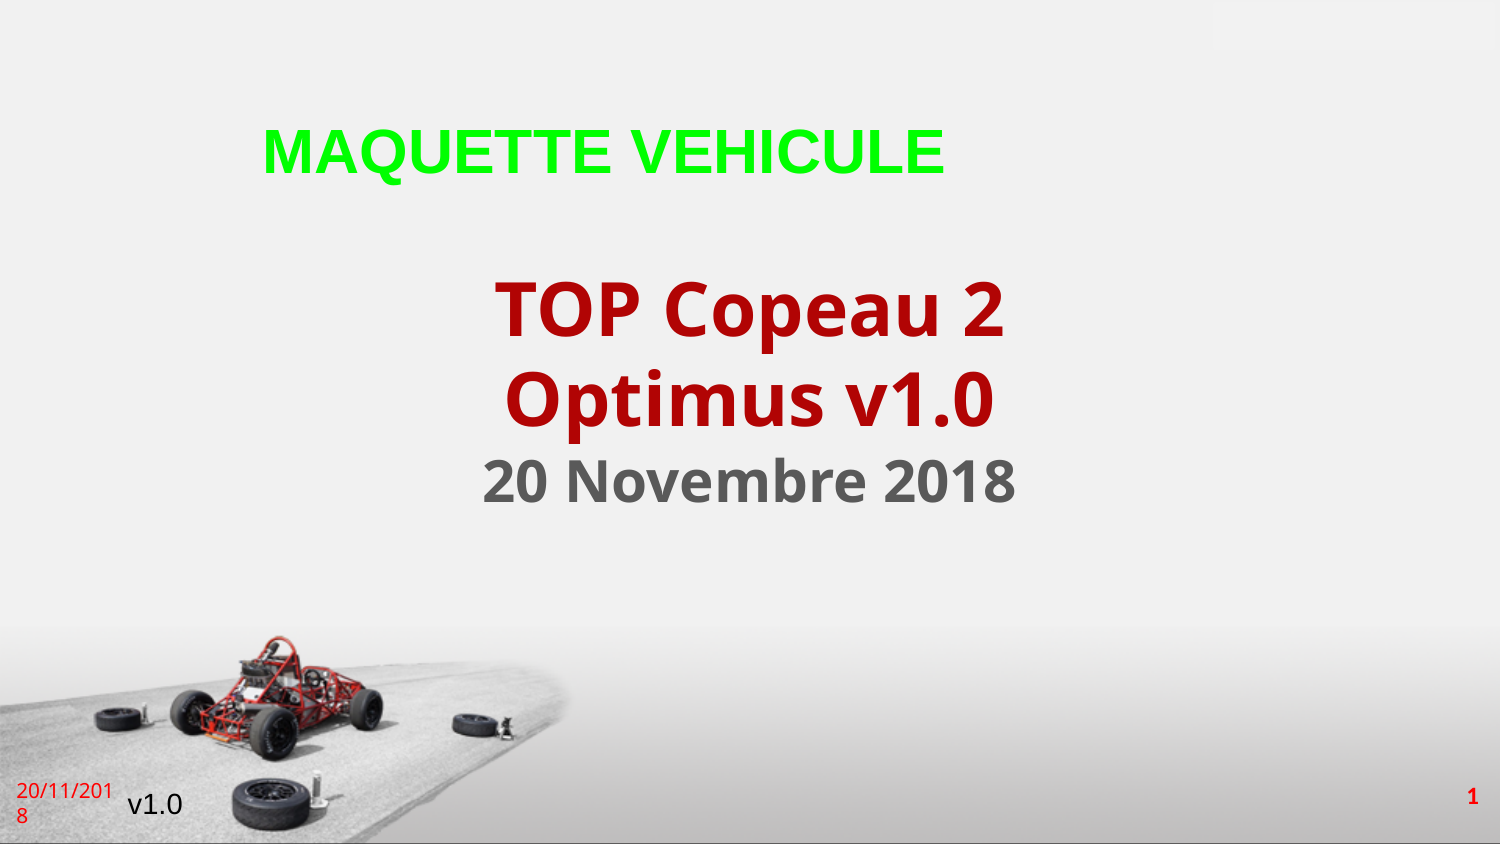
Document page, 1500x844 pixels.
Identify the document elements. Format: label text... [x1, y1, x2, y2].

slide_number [1, 779, 112, 825]
subtitle 20 Novembre 2018 [224, 436, 1275, 537]
slide_number 1 [1340, 767, 1495, 822]
text_box v1.0 [112, 761, 312, 843]
picture [0, 587, 1500, 844]
text_box MAQUETTE VEHICULE [247, 95, 1341, 203]
title TOP Copeau 2 Optimus v1.0 [112, 260, 1388, 442]
